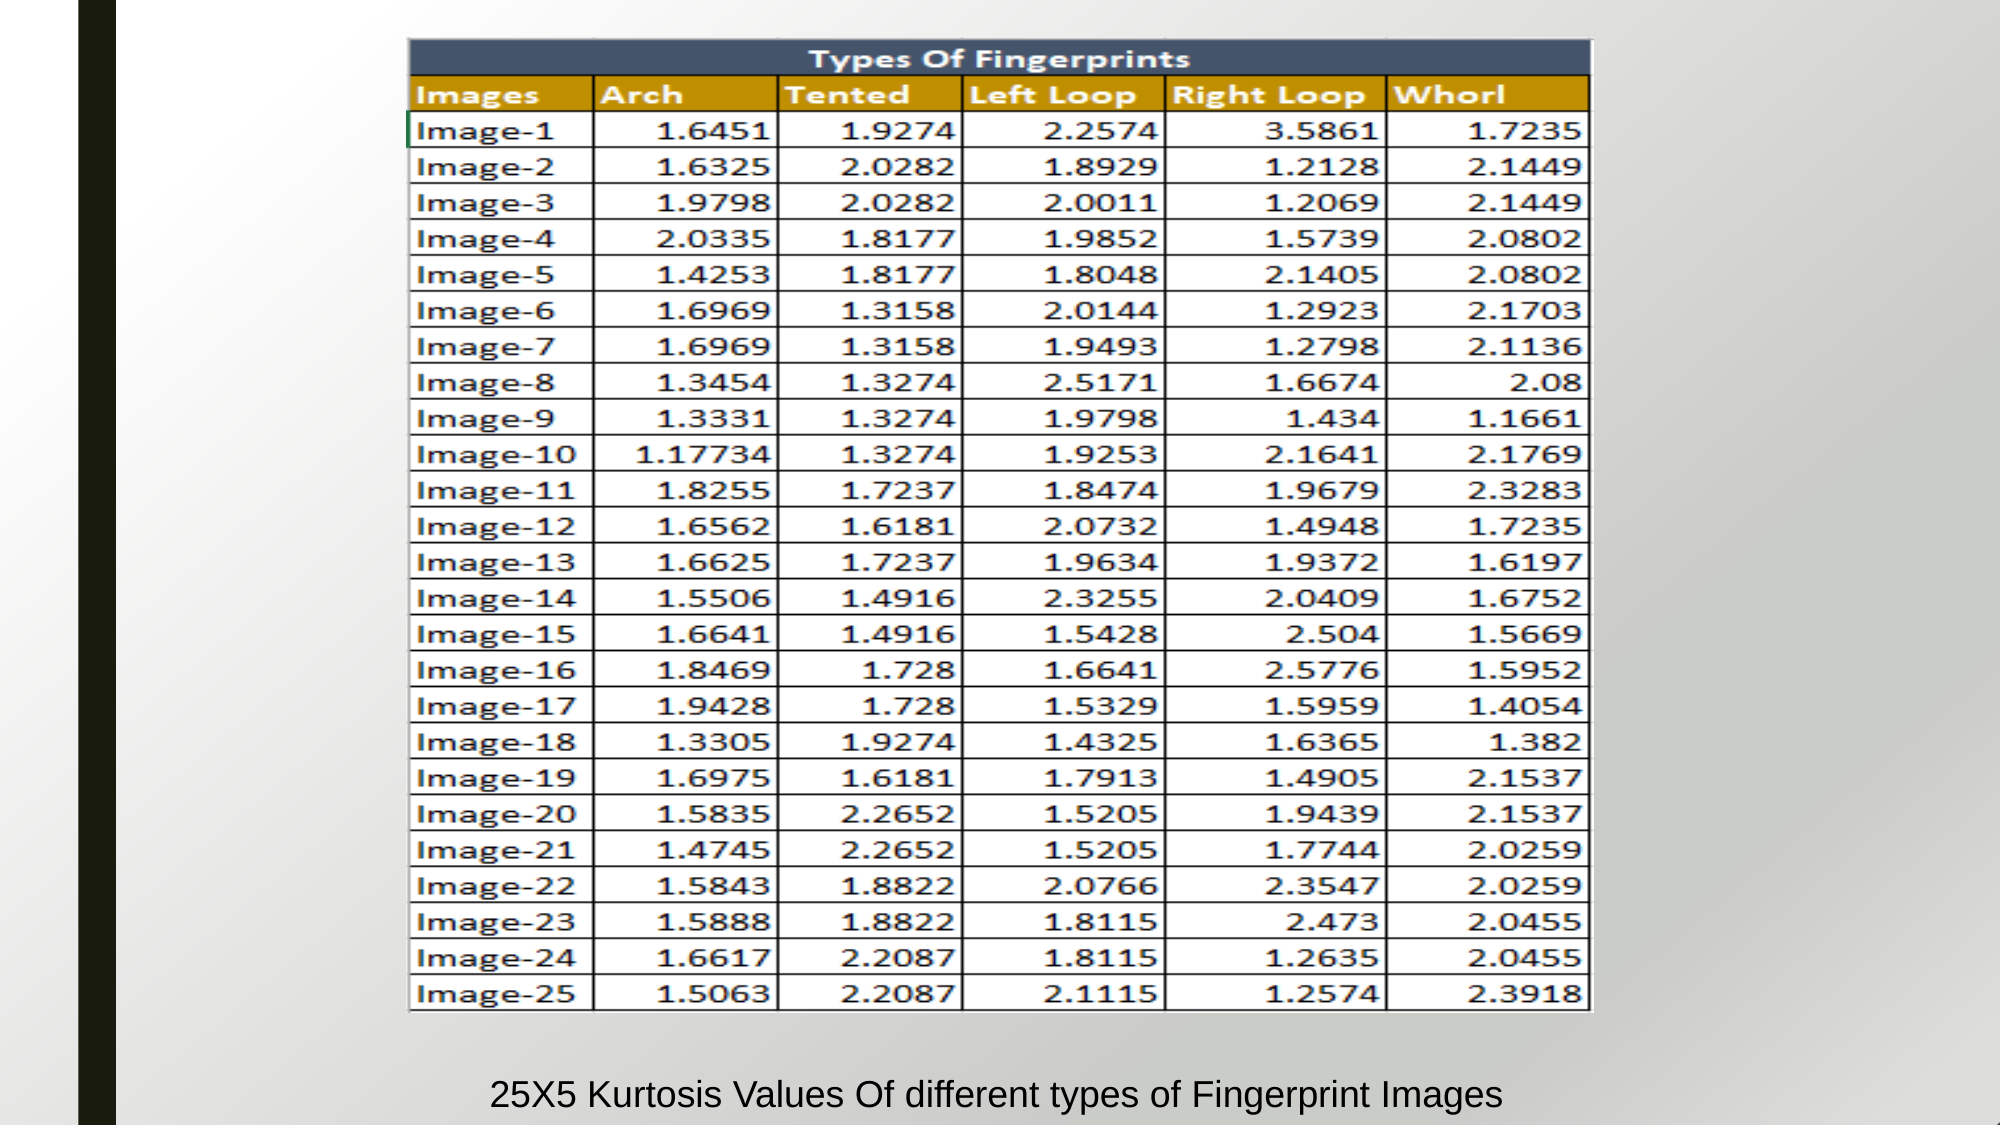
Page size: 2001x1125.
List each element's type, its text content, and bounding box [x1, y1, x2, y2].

picture [116, 0, 2000, 1125]
text_box 25X5 Kurtosis Values Of different types of Fingerprint Images [474, 1062, 1594, 1123]
picture [0, 0, 78, 1125]
